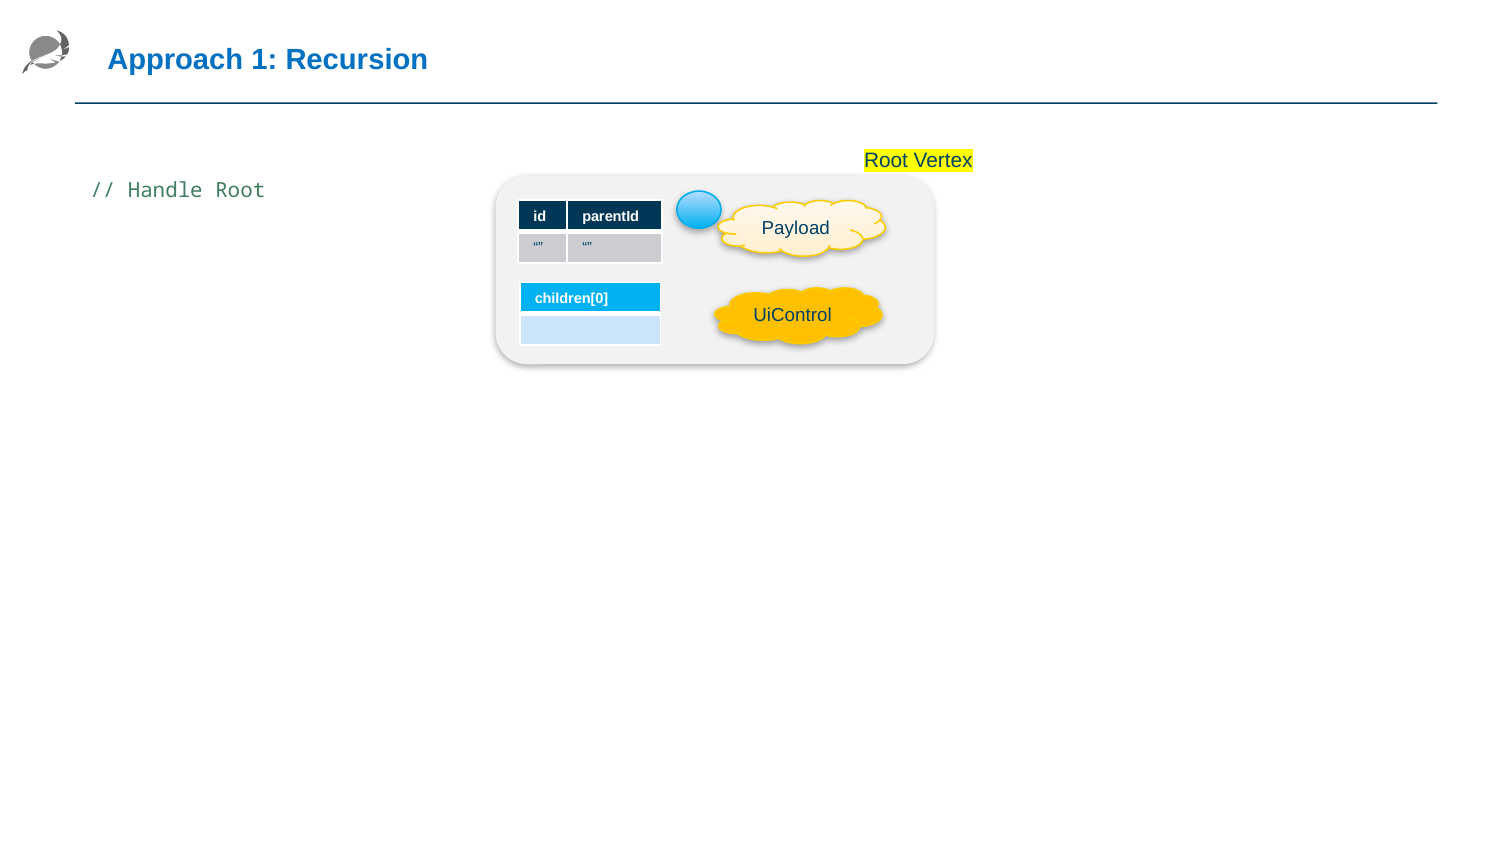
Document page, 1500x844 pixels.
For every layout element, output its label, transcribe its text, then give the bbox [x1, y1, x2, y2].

text_box Approach 1: Recursion [92, 33, 444, 83]
text_box // Handle Root [75, 169, 371, 209]
text_box UiControl [714, 287, 883, 345]
text_box [676, 190, 722, 230]
table_cell “” [519, 234, 566, 262]
table_cell [521, 316, 660, 344]
table_cell “” [568, 234, 661, 262]
table_header parentId [568, 201, 661, 229]
text_box Root Vertex [849, 139, 988, 180]
table_header id [519, 201, 566, 229]
table_header children[0] [521, 283, 660, 311]
picture [16, 27, 75, 76]
text_box Payload [717, 199, 887, 258]
text_box [494, 174, 936, 366]
